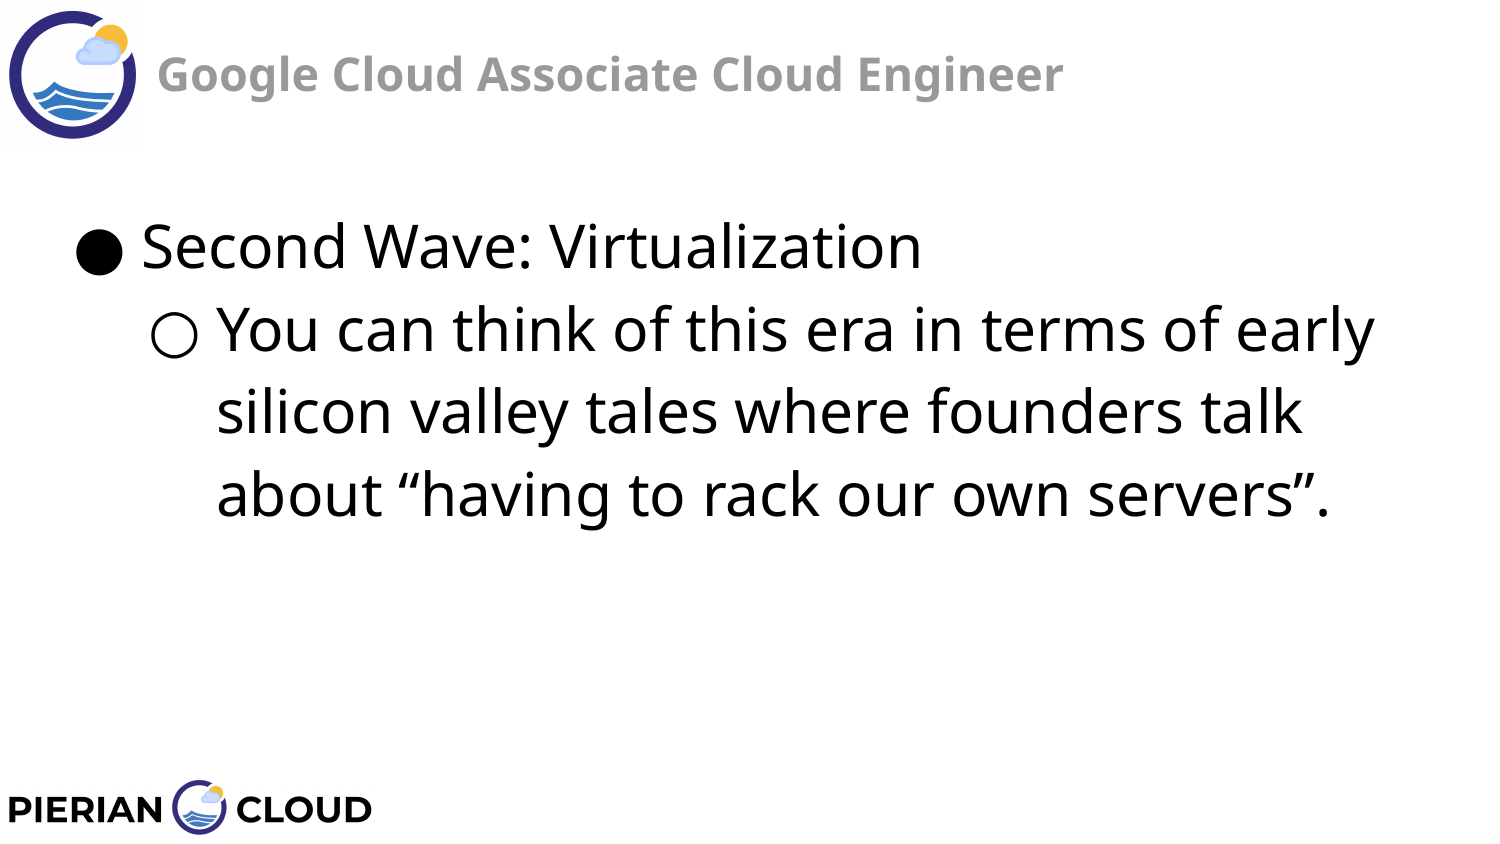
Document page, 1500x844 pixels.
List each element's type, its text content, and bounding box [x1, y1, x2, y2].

picture [0, 758, 375, 844]
subtitle Second Wave: Virtualization You can think of this era in terms of early silicon valley tales where founders talk about “having to rack our own servers”. [51, 189, 1476, 750]
title Google Cloud Associate Cloud Engineer [146, 25, 1420, 120]
picture [0, 0, 142, 146]
